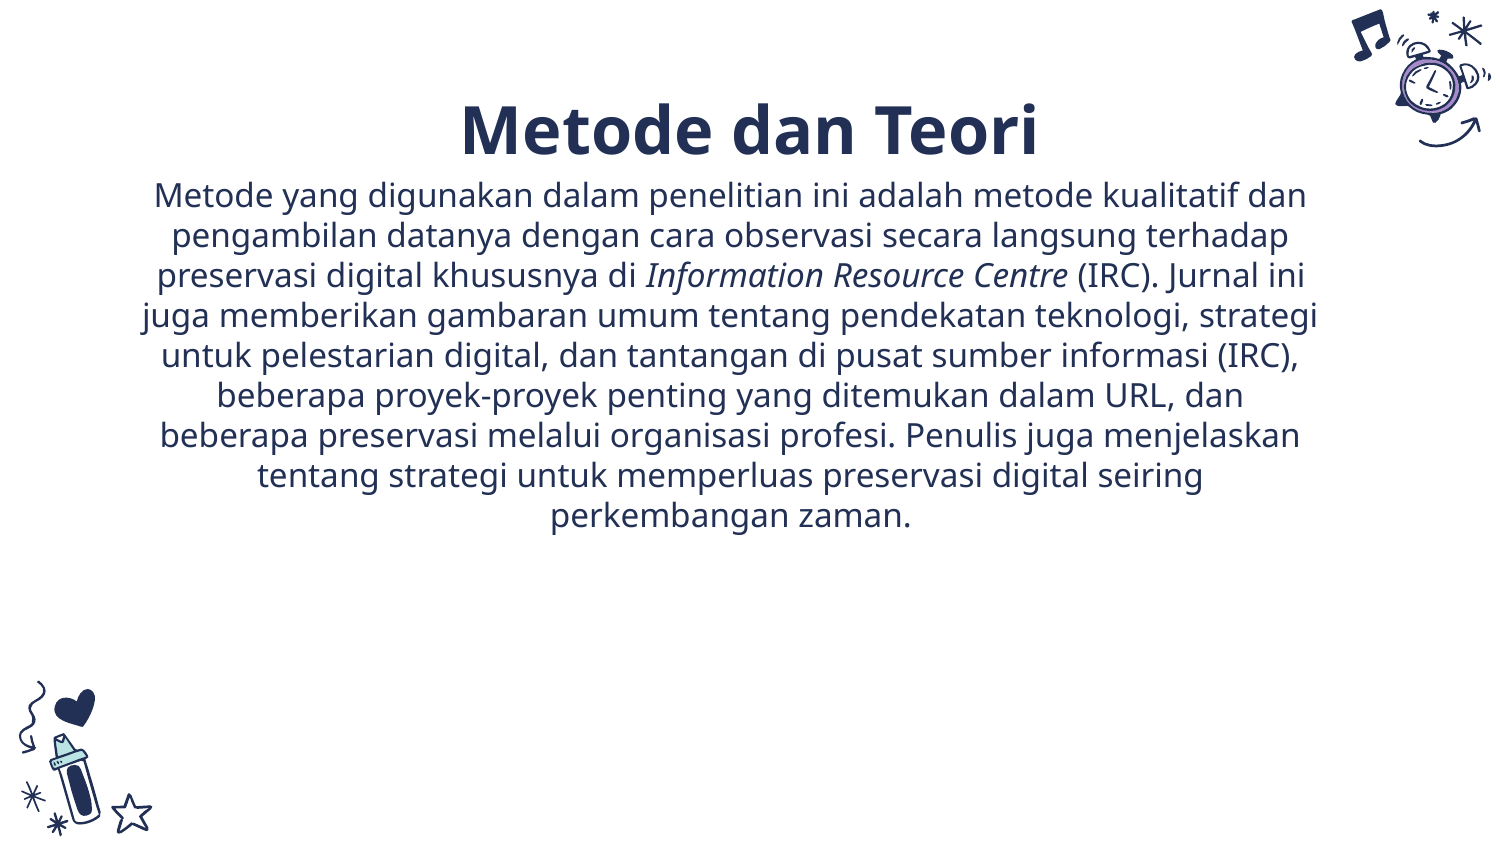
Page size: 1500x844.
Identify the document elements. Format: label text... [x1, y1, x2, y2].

subtitle Metode yang digunakan dalam penelitian ini adalah metode kualitatif dan pengambilan datanya dengan cara observasi secara langsung terhadap preservasi digital khususnya di Information Resource Centre (IRC). Jurnal ini juga memberikan gambaran umum tentang pendekatan teknologi, strategi untuk pelestarian digital, dan tantangan di pusat sumber informasi (IRC), beberapa proyek-proyek penting yang ditemukan dalam URL, dan beberapa preservasi melalui organisasi profesi. Penulis juga menjelaskan tentang strategi untuk memperluas preservasi digital seiring perkembangan zaman. [125, 159, 1338, 722]
title Metode dan Teori [116, 88, 1383, 167]
